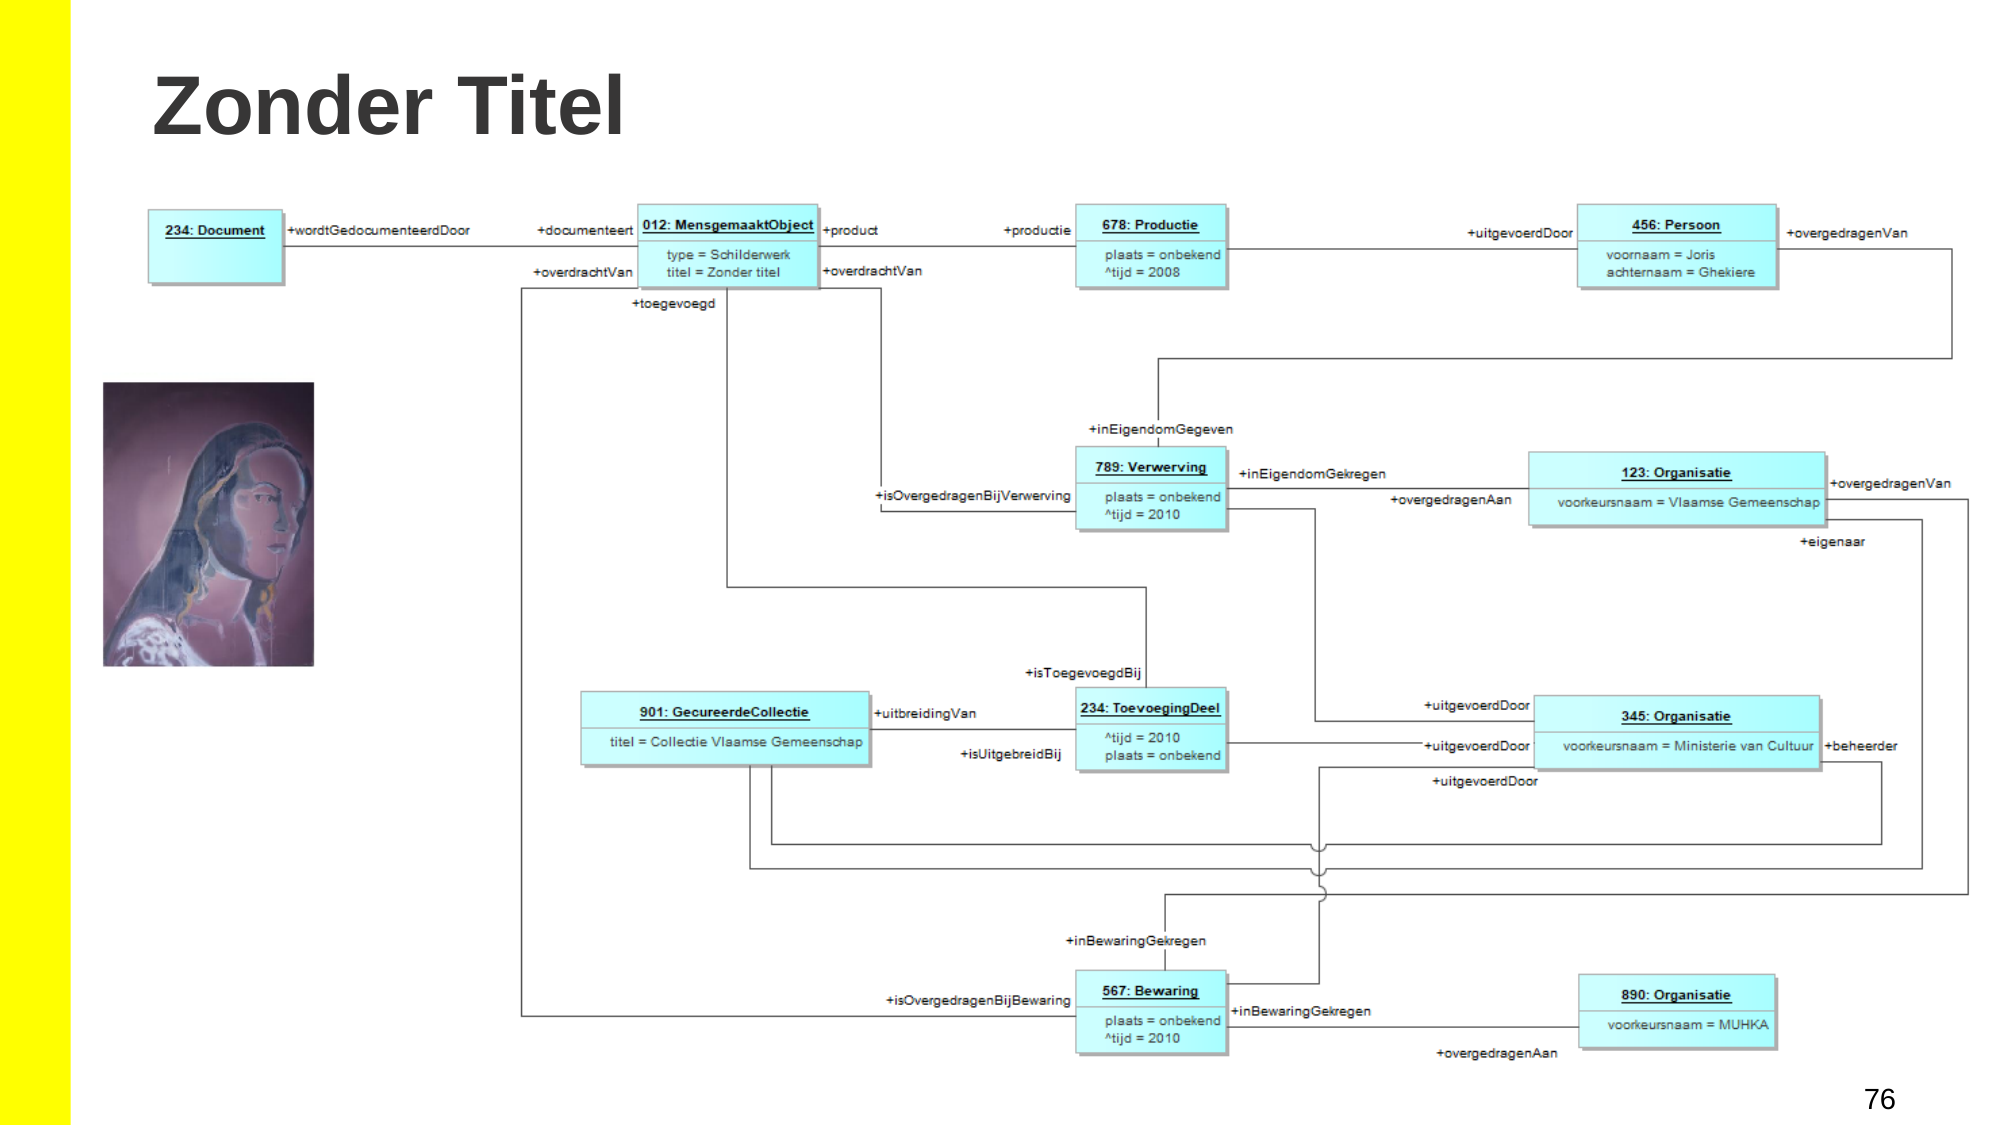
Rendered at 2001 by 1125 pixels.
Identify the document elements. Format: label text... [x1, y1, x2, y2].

picture [95, 201, 1978, 1063]
text_box Zonder Titel [137, 21, 1904, 201]
slide_number 76 [1754, 1074, 1904, 1125]
